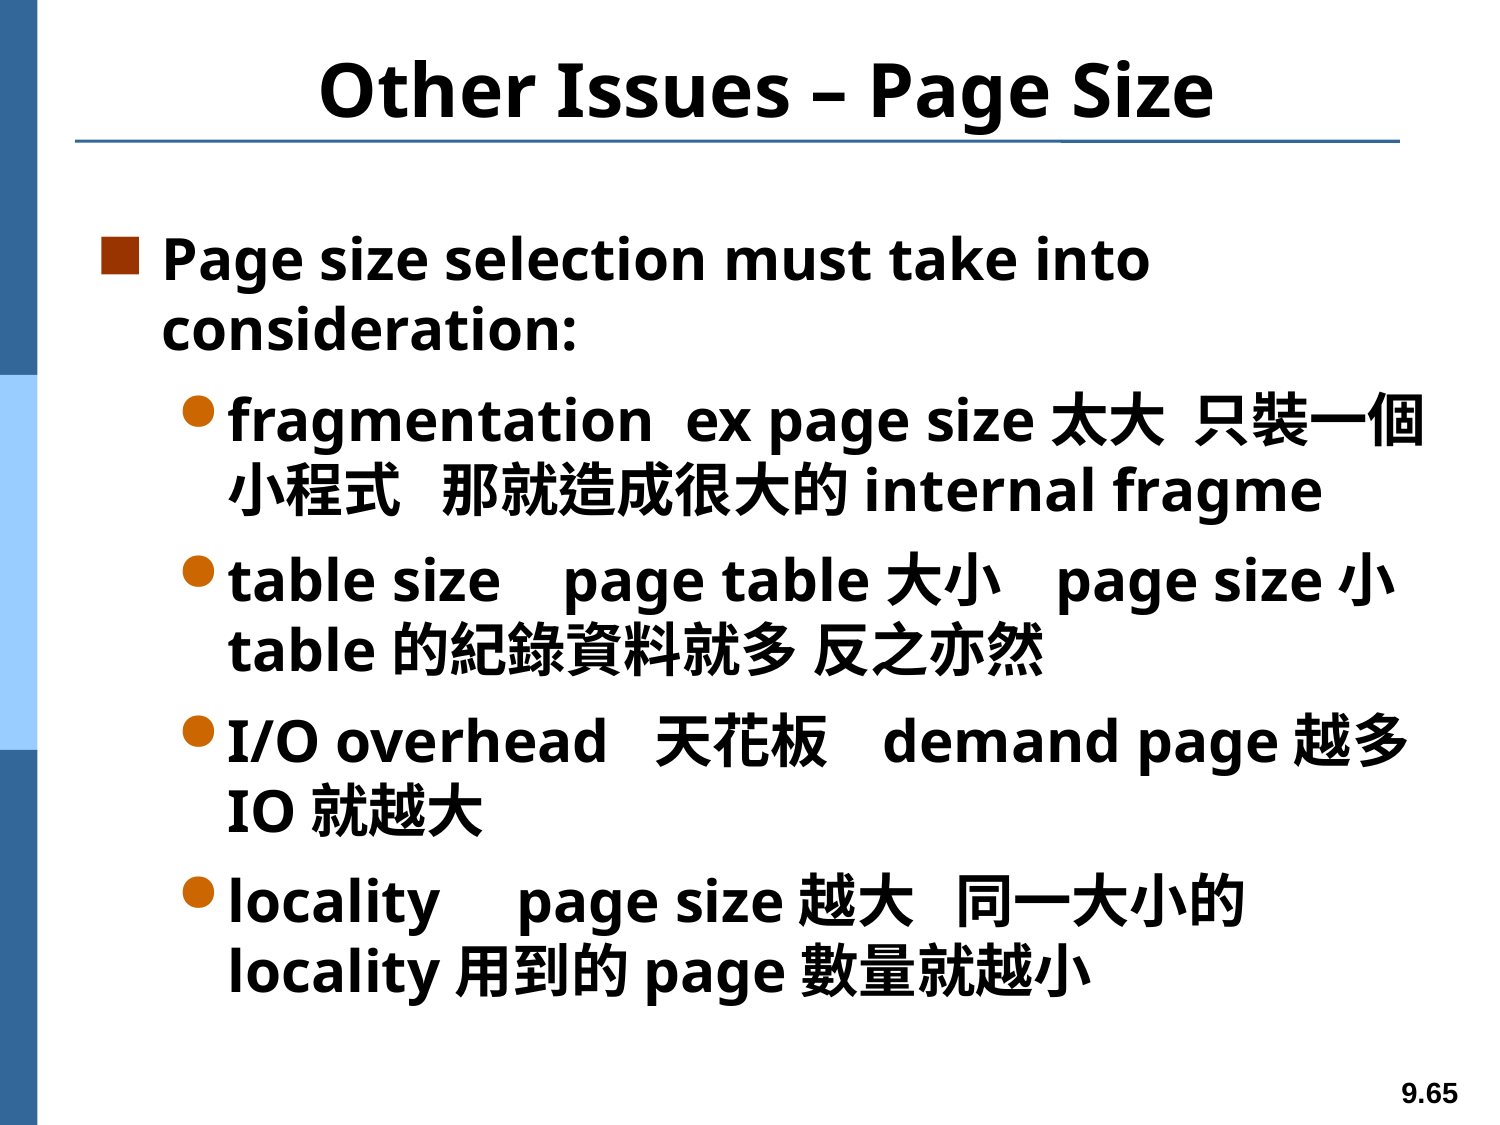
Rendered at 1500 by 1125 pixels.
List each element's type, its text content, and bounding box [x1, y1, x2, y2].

title Other Issues – Page Size [92, 45, 1443, 141]
list Page size selection must take into consideration: fragmentation ex page size太大 只裝一個小程式 那就造成很大的internal fragme table size page table大小 page size小 table的紀錄資料就多 反之亦然 I/O overhead 天花板 demand page越多 IO就越大 locality page size越大 同一大小的locality用到的page數量就越小 [90, 214, 1459, 910]
